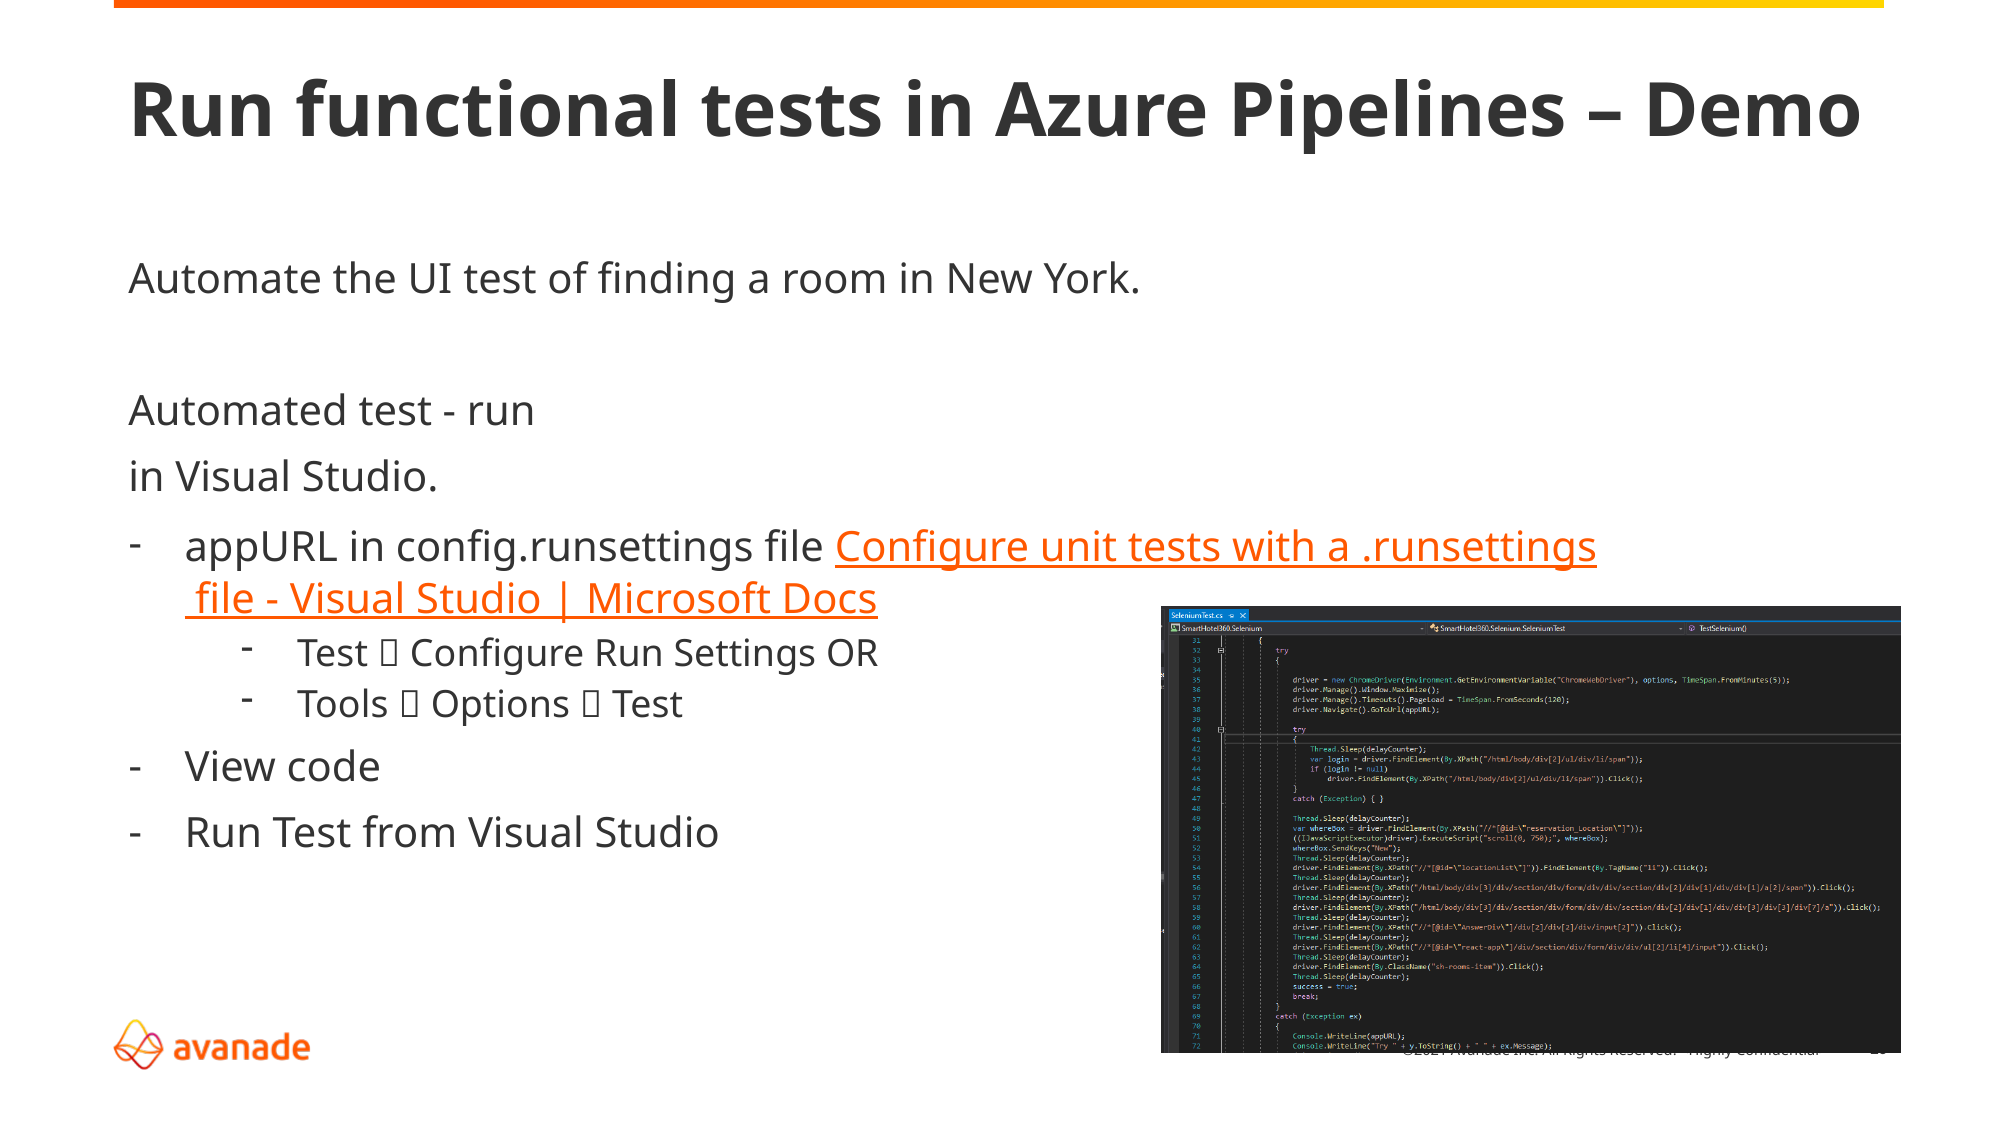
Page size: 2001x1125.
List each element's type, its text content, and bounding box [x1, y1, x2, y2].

picture [93, 999, 339, 1090]
title Run functional tests in Azure Pipelines – Demo [113, 64, 1883, 228]
picture [1161, 606, 1901, 1053]
list Automate the UI test of finding a room in New York. Automated test - run in Visual Studio. appURL in config.runsettings file Configure unit tests with a .runsettings file - Visual Studio | Microsoft Docs Test  Configure Run Settings OR Tools  Options  Test View code Run Test from Visual Studio [113, 249, 1883, 964]
